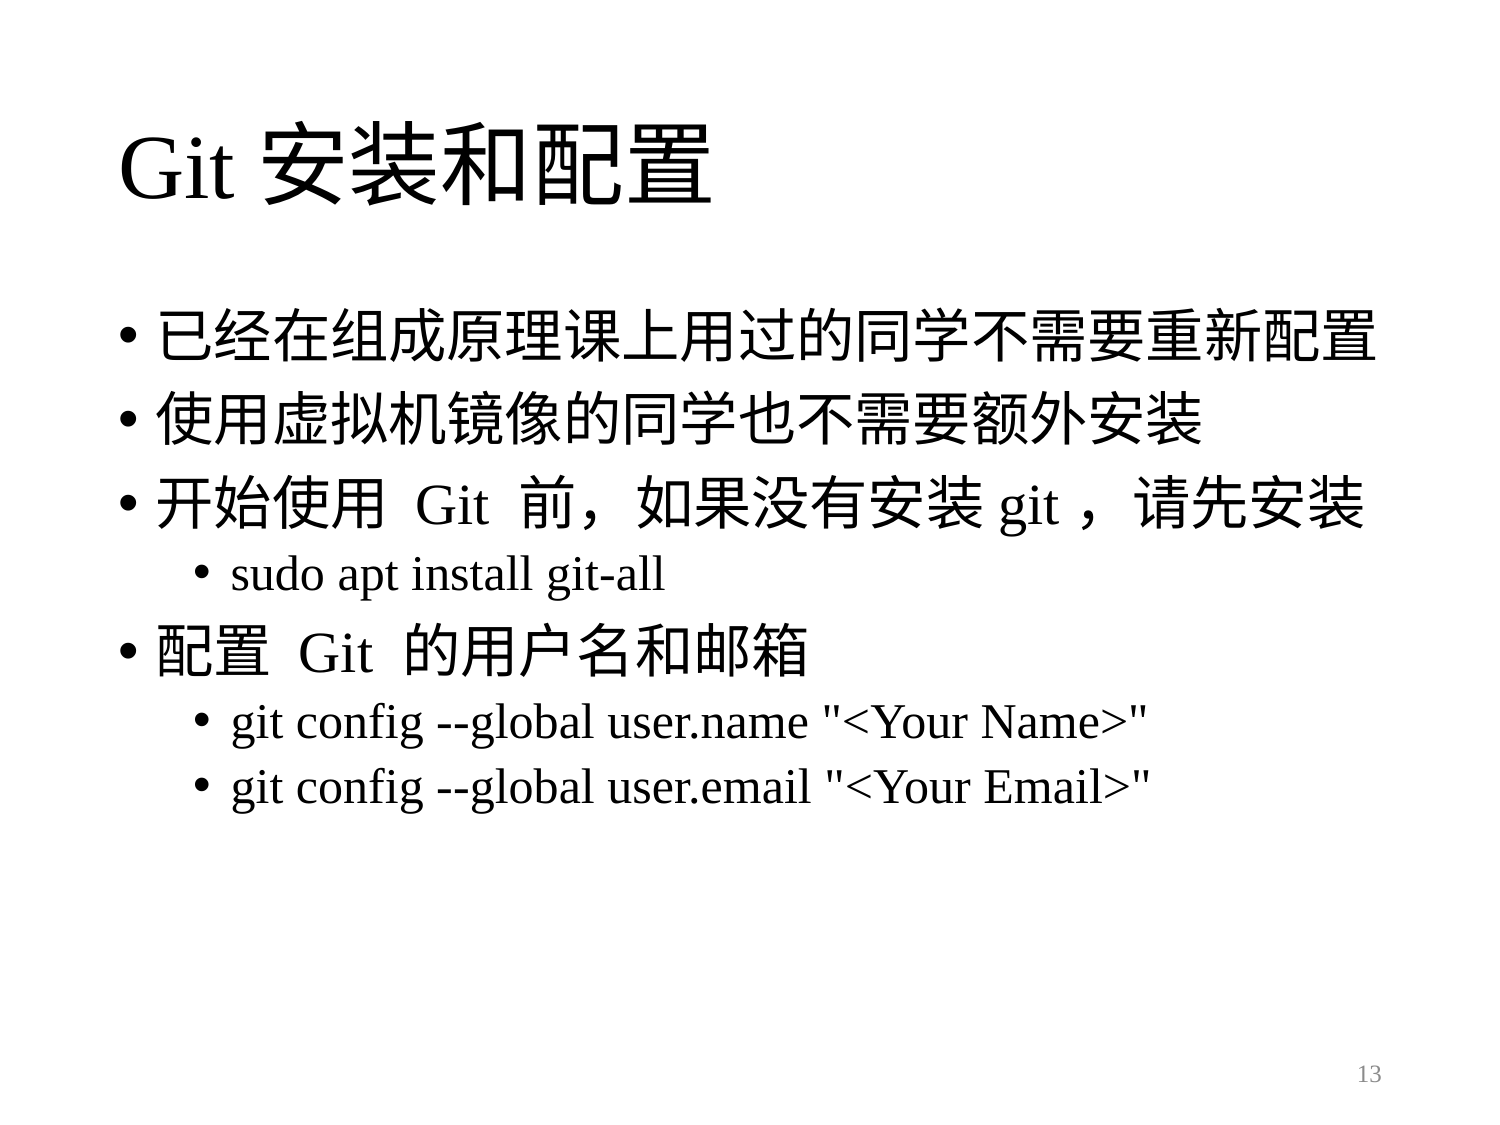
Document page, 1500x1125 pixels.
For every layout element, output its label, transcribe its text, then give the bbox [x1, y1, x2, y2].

title Git安装和配置 [103, 59, 1397, 278]
slide_number 13 [1059, 1042, 1397, 1103]
list 已经在组成原理课上用过的同学不需要重新配置 使用虚拟机镜像的同学也不需要额外安装 开始使用 Git 前，如果没有安装git，请先安装 sudo apt install git-all 配置 Git 的用户名和邮箱 git config --global user.name "<Your Name>" git config --global user.email "<Your Email>" [103, 299, 1397, 1014]
